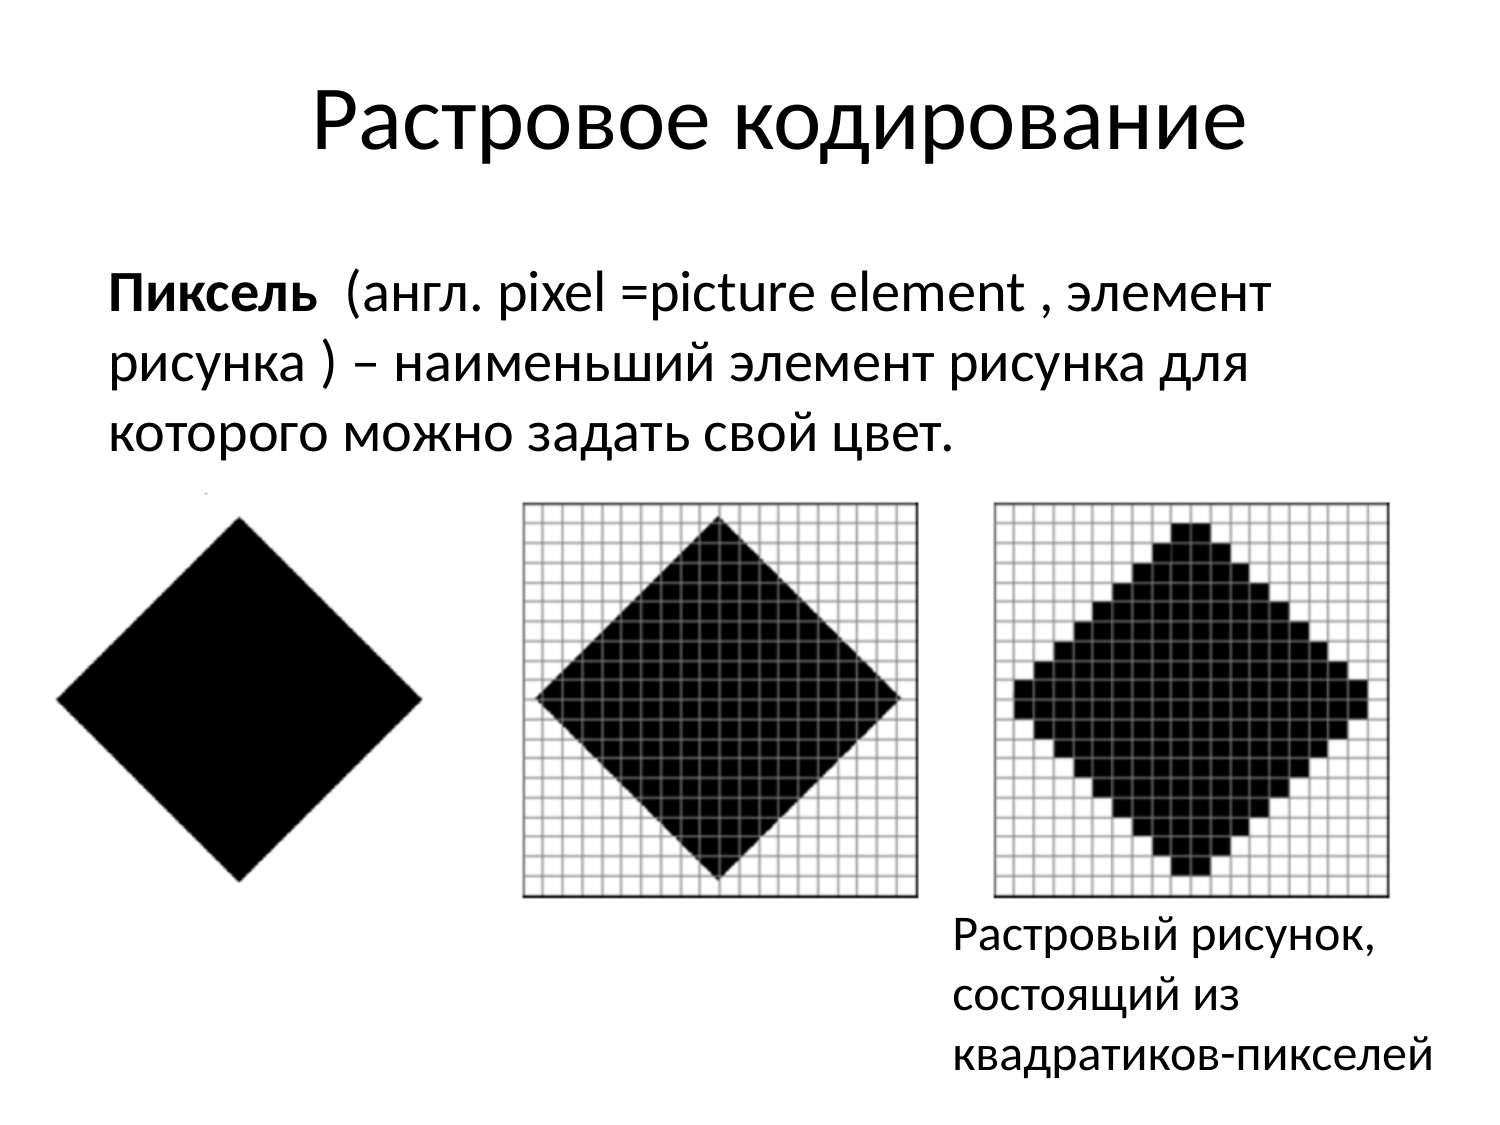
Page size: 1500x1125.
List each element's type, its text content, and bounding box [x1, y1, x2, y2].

text_box Растровый рисунок, состоящий из квадратиков-пикселей [937, 892, 1500, 1088]
text_box Пиксель (англ. pixel =picture element , элемент рисунка ) – наименьший элемент рисунка для которого можно задать свой цвет. [93, 175, 1418, 471]
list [23, 493, 1422, 915]
text_box Растровое кодирование [105, 0, 1456, 225]
